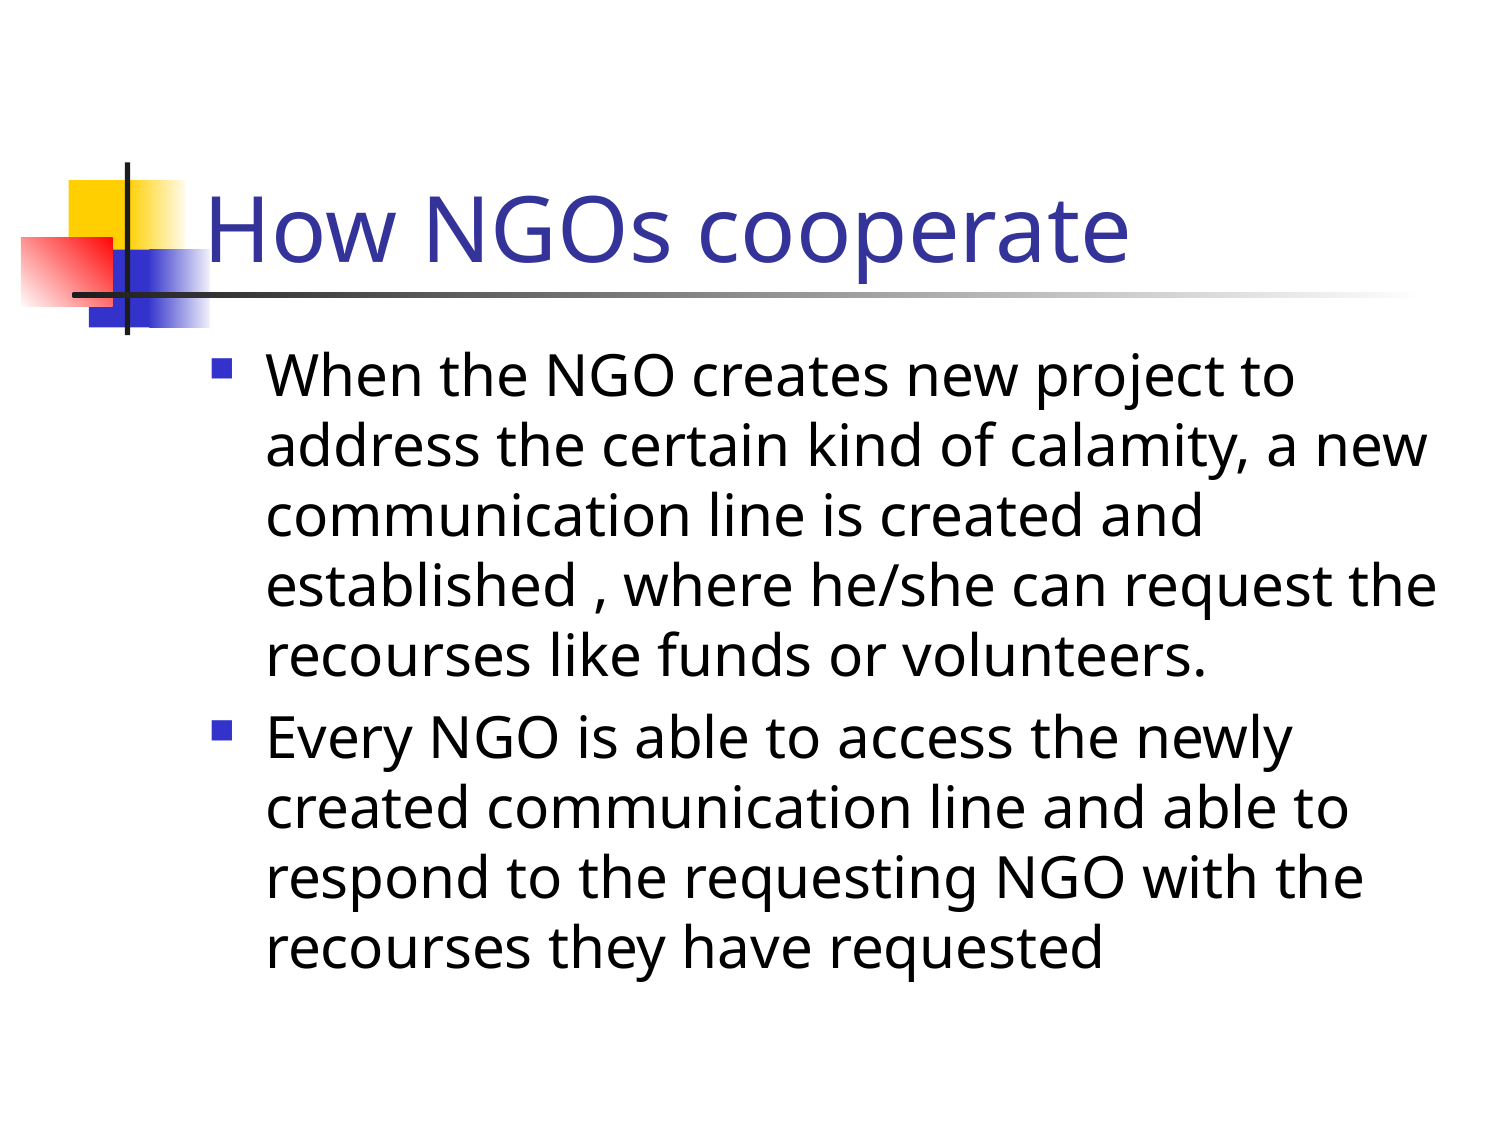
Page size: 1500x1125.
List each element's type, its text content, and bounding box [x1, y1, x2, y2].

title How NGOs cooperate [188, 101, 1468, 289]
list When the NGO creates new project to address the certain kind of calamity, a new communication line is created and established , where he/she can request the recourses like funds or volunteers. Every NGO is able to access the newly created communication line and able to respond to the requesting NGO with the recourses they have requested [193, 330, 1470, 1007]
